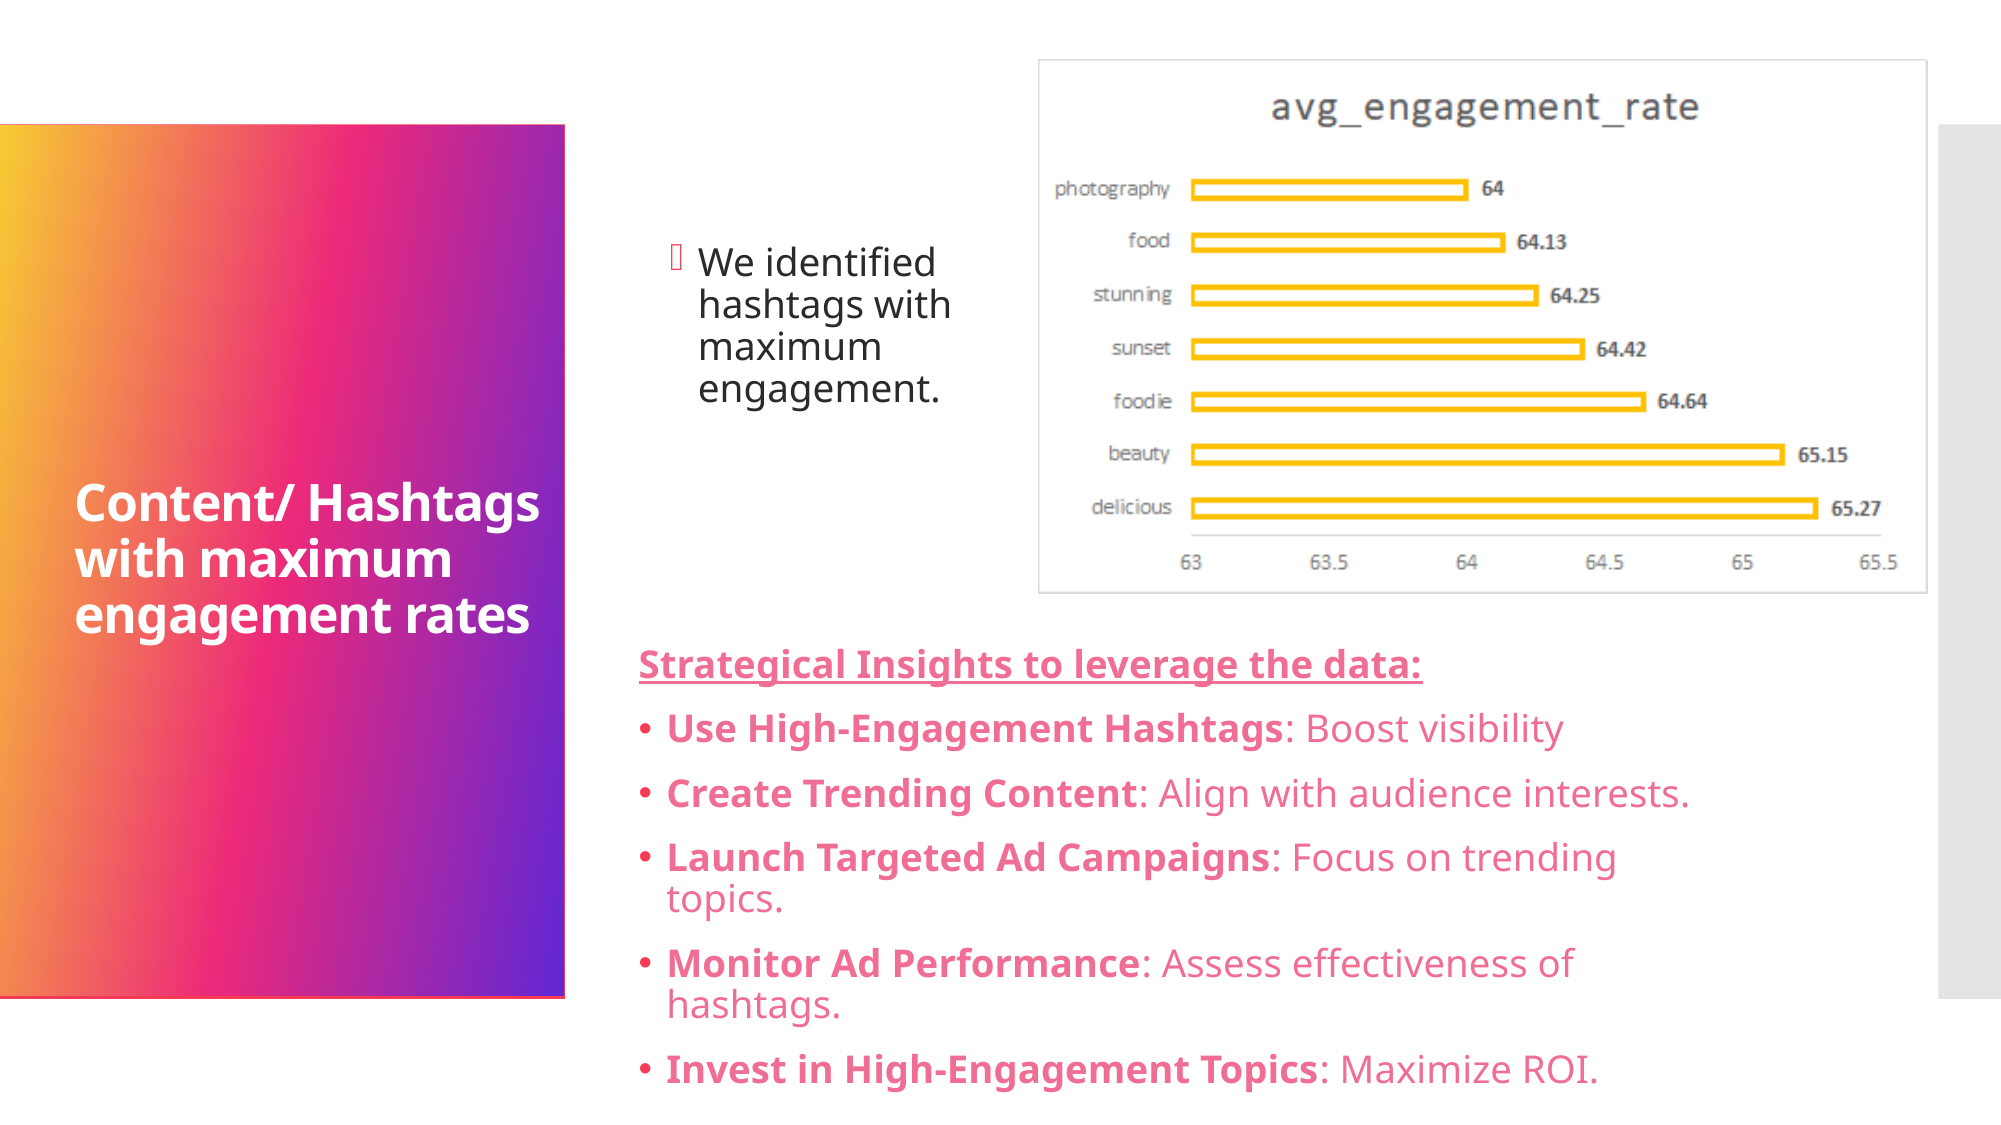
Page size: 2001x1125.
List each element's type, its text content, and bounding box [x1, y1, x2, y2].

text_box Strategical Insights to leverage the data: Use High-Engagement Hashtags: Boost visibility Create Trending Content: Align with audience interests. Launch Targeted Ad Campaigns: Focus on trending topics. Monitor Ad Performance: Assess effectiveness of hashtags. Invest in High-Engagement Topics: Maximize ROI. [623, 634, 1733, 1103]
list We identified hashtags with maximum engagement. [655, 224, 974, 429]
picture [0, 124, 565, 997]
picture [1038, 59, 1928, 594]
